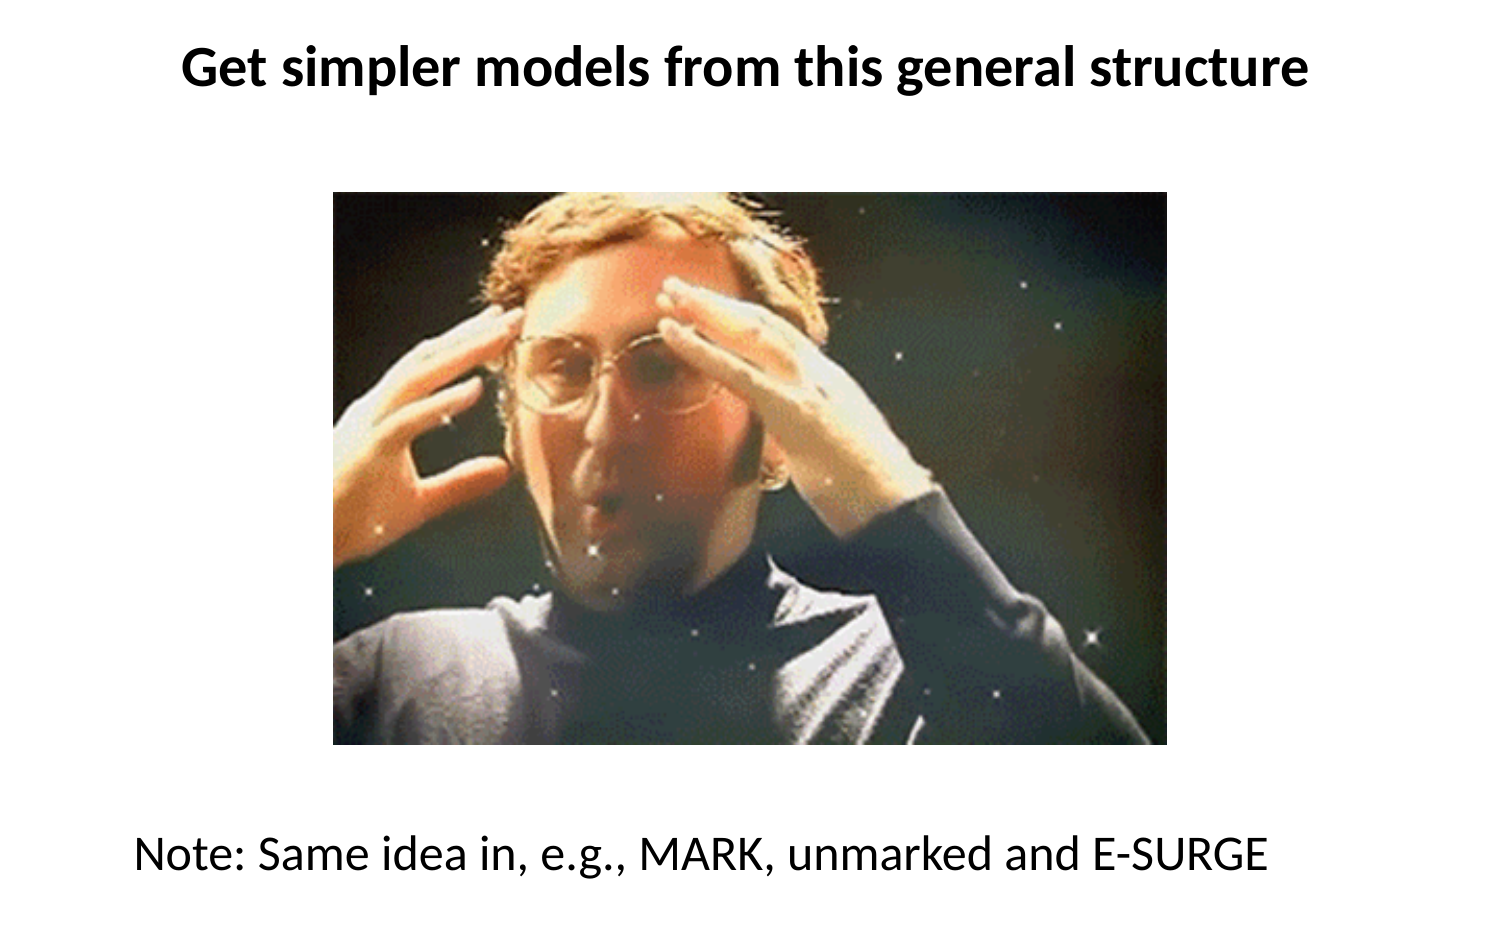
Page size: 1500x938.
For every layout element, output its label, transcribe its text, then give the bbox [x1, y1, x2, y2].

text_box Get simpler models from this general structure [166, 21, 1333, 106]
text_box Note: Same idea in, e.g., MARK, unmarked and E-SURGE [118, 812, 1500, 888]
picture [333, 192, 1167, 746]
